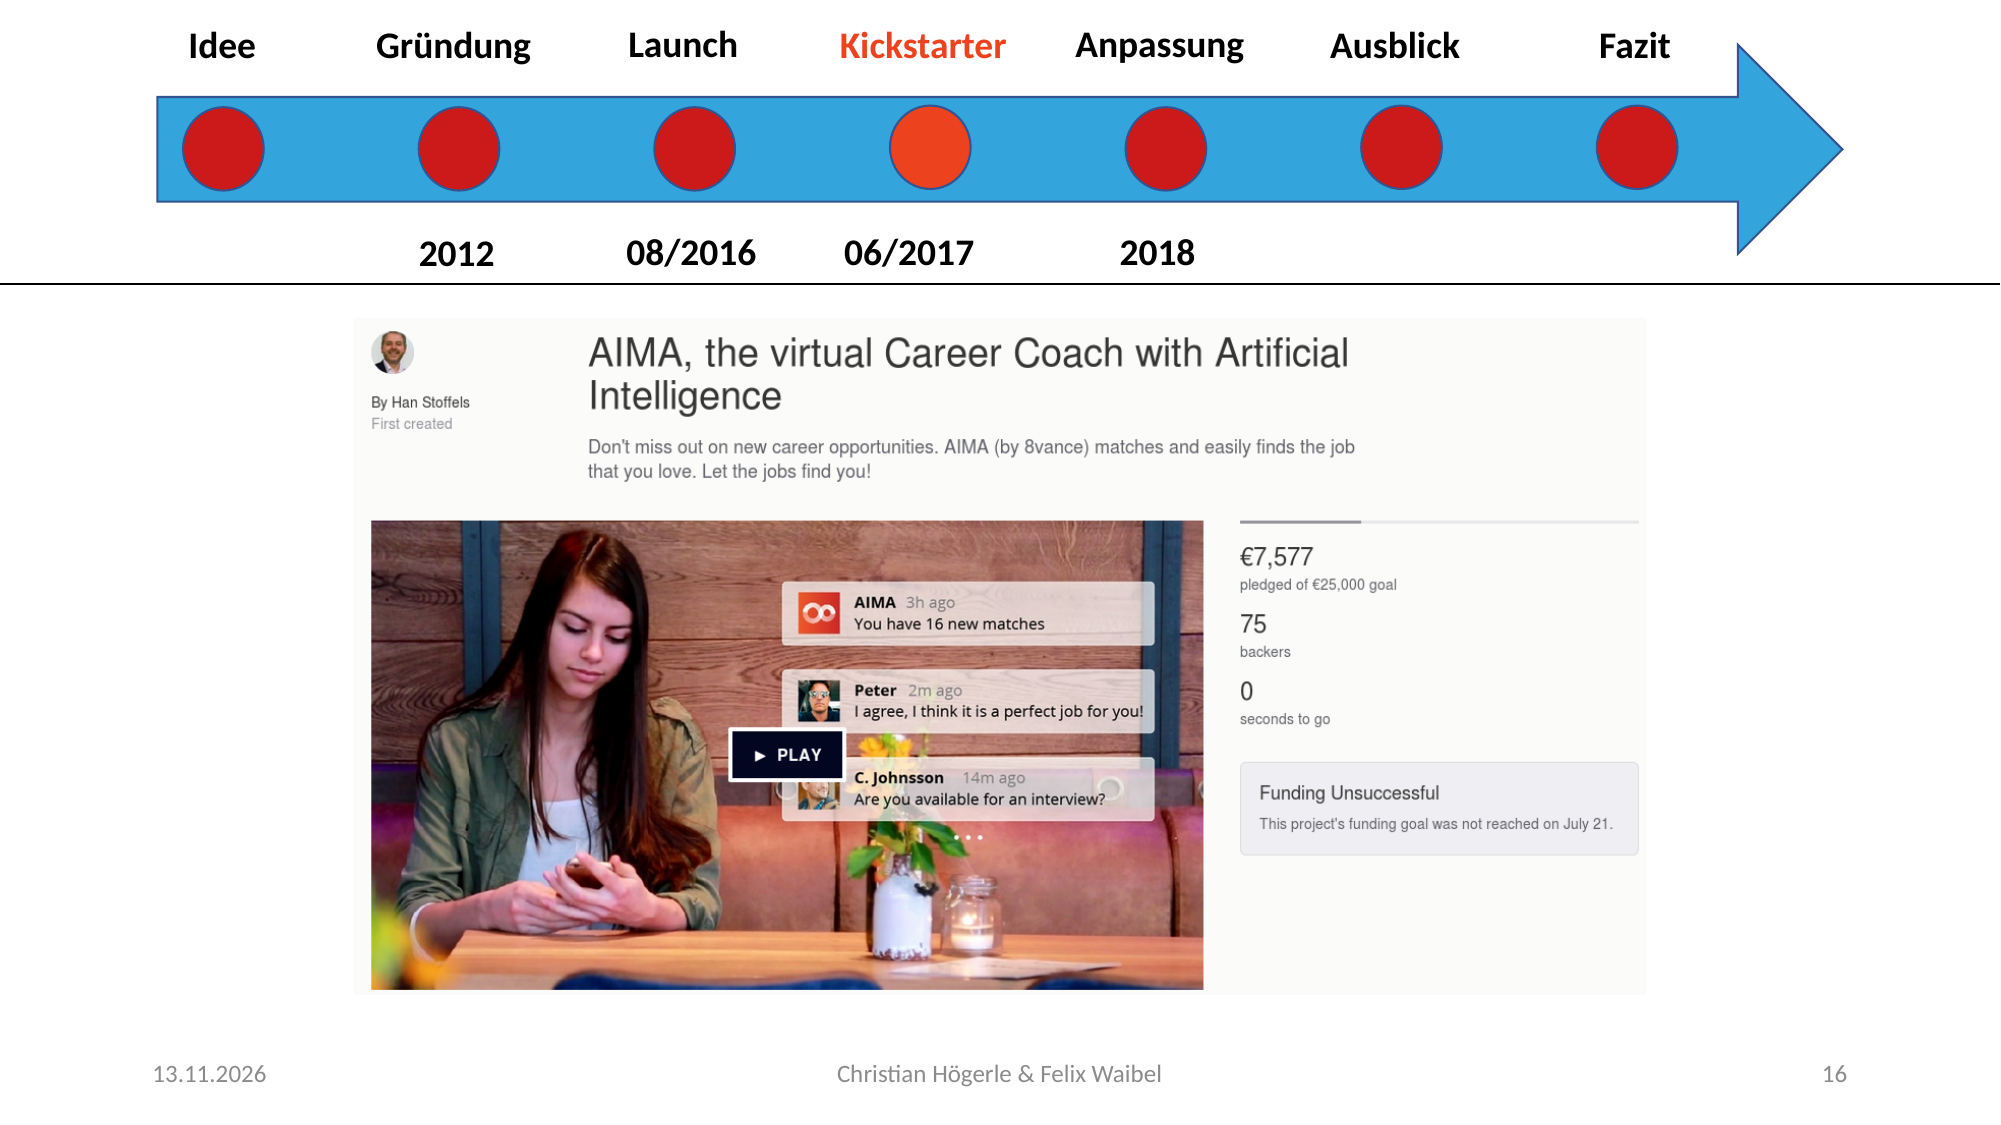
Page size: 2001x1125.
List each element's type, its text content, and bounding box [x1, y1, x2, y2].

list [354, 318, 1646, 995]
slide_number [137, 1042, 588, 1103]
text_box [157, 12, 1843, 283]
slide_number 16 [1412, 1042, 1863, 1103]
footer Christian Högerle & Felix Waibel [662, 1042, 1338, 1103]
